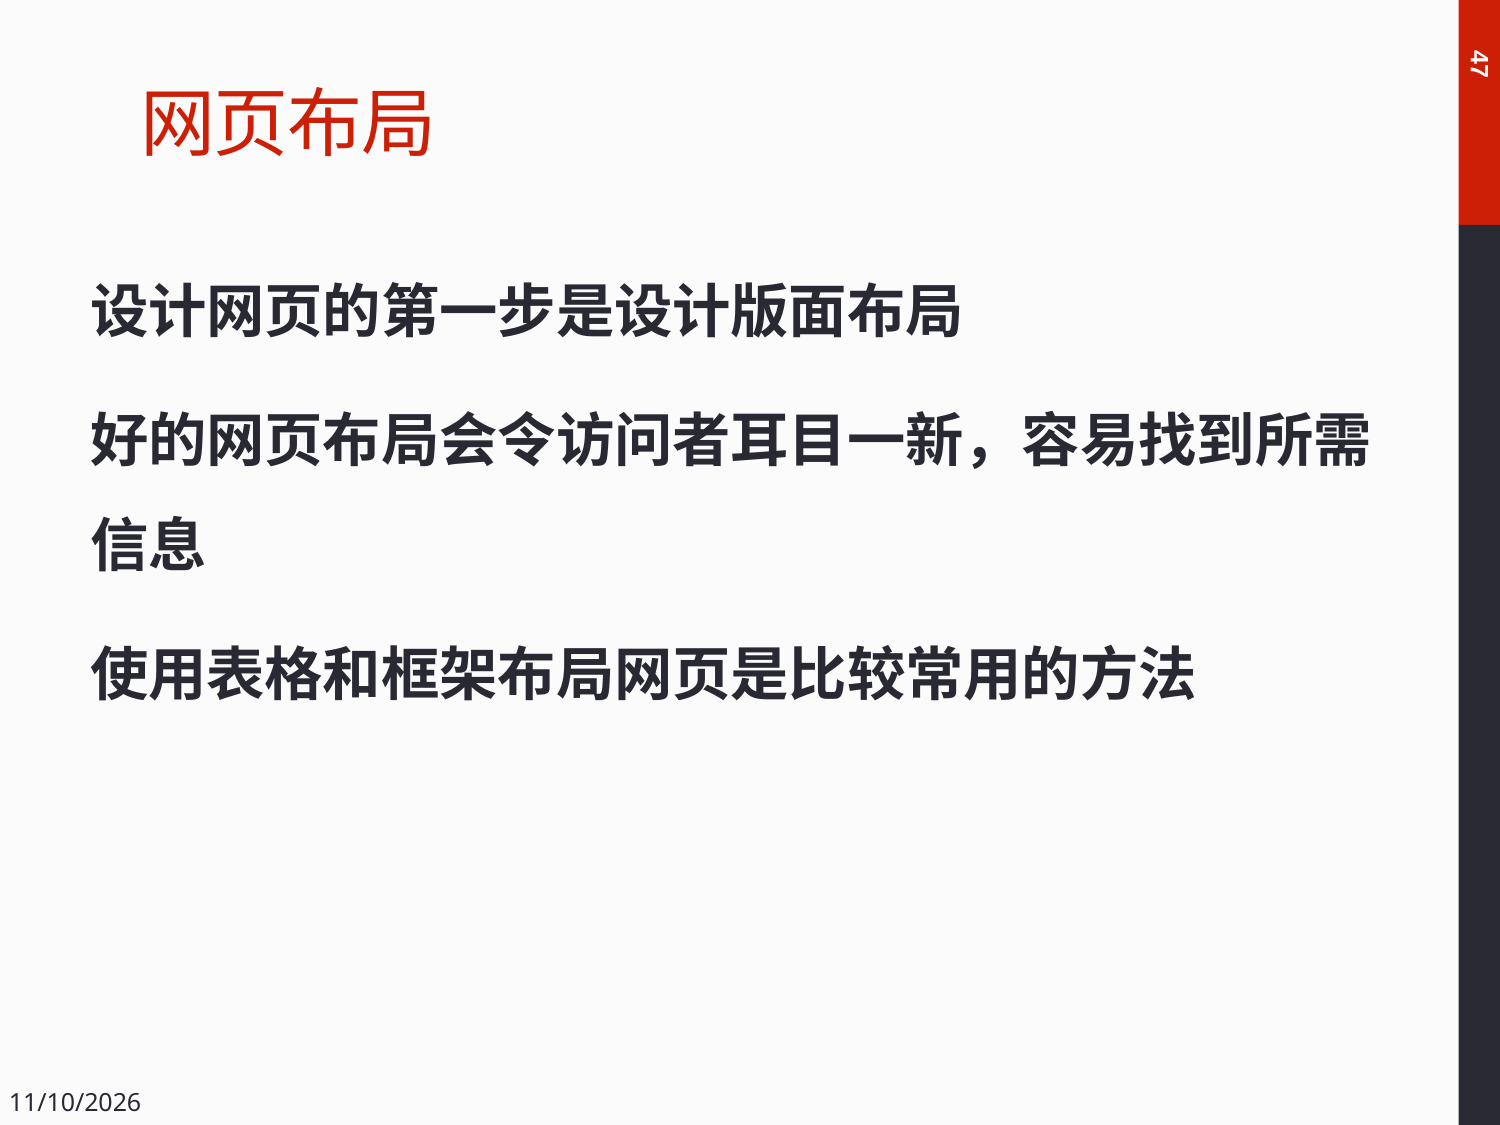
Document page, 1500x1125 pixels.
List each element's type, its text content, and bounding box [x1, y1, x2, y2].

slide_number 47 [1450, 15, 1500, 114]
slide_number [0, 1070, 183, 1121]
list 设计网页的第一步是设计版面布局 好的网页布局会令访问者耳目一新，容易找到所需信息 使用表格和框架布局网页是比较常用的方法 [75, 231, 1388, 1024]
title 网页布局 [75, 24, 1282, 173]
